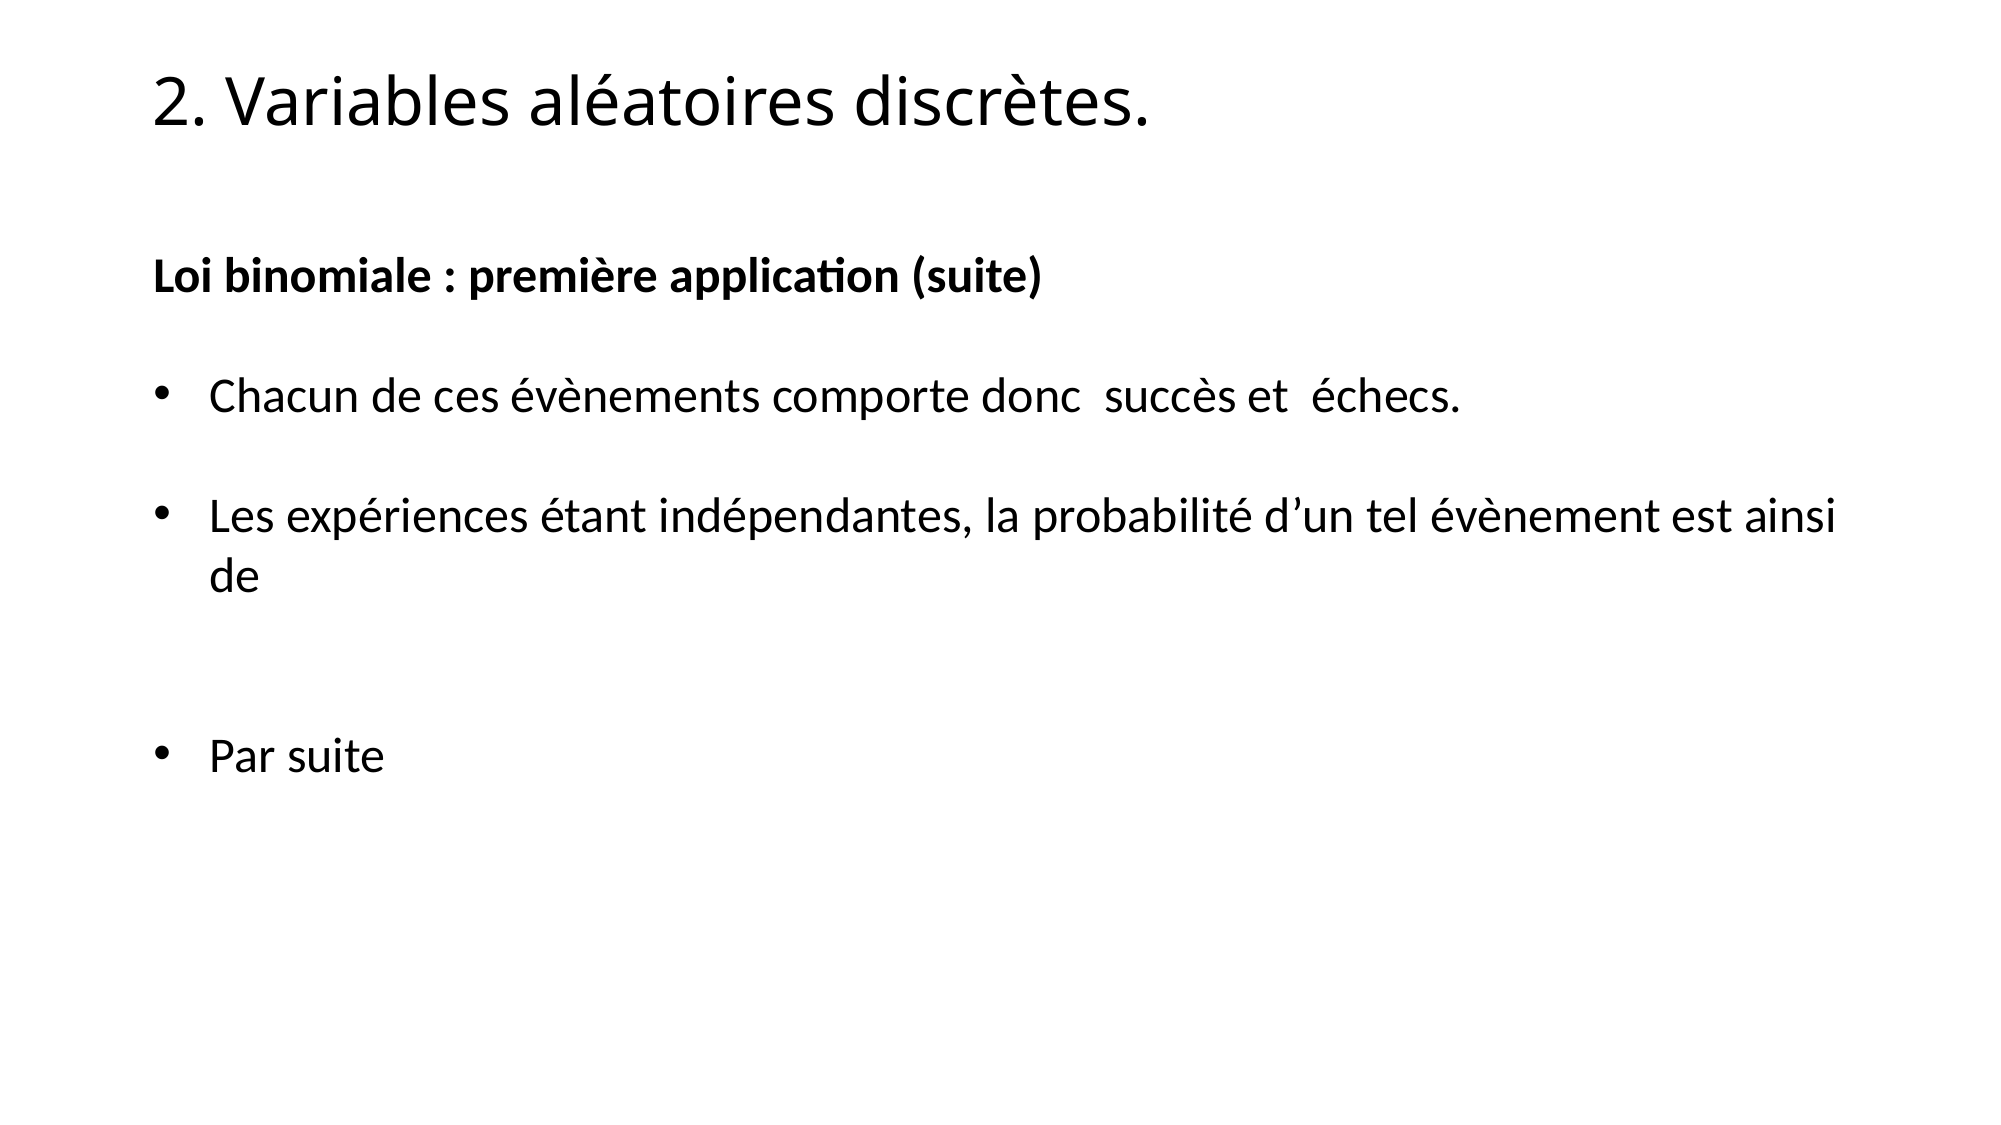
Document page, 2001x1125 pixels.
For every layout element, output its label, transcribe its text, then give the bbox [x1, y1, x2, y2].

text_box 2. Variables aléatoires discrètes. [137, 59, 1863, 155]
